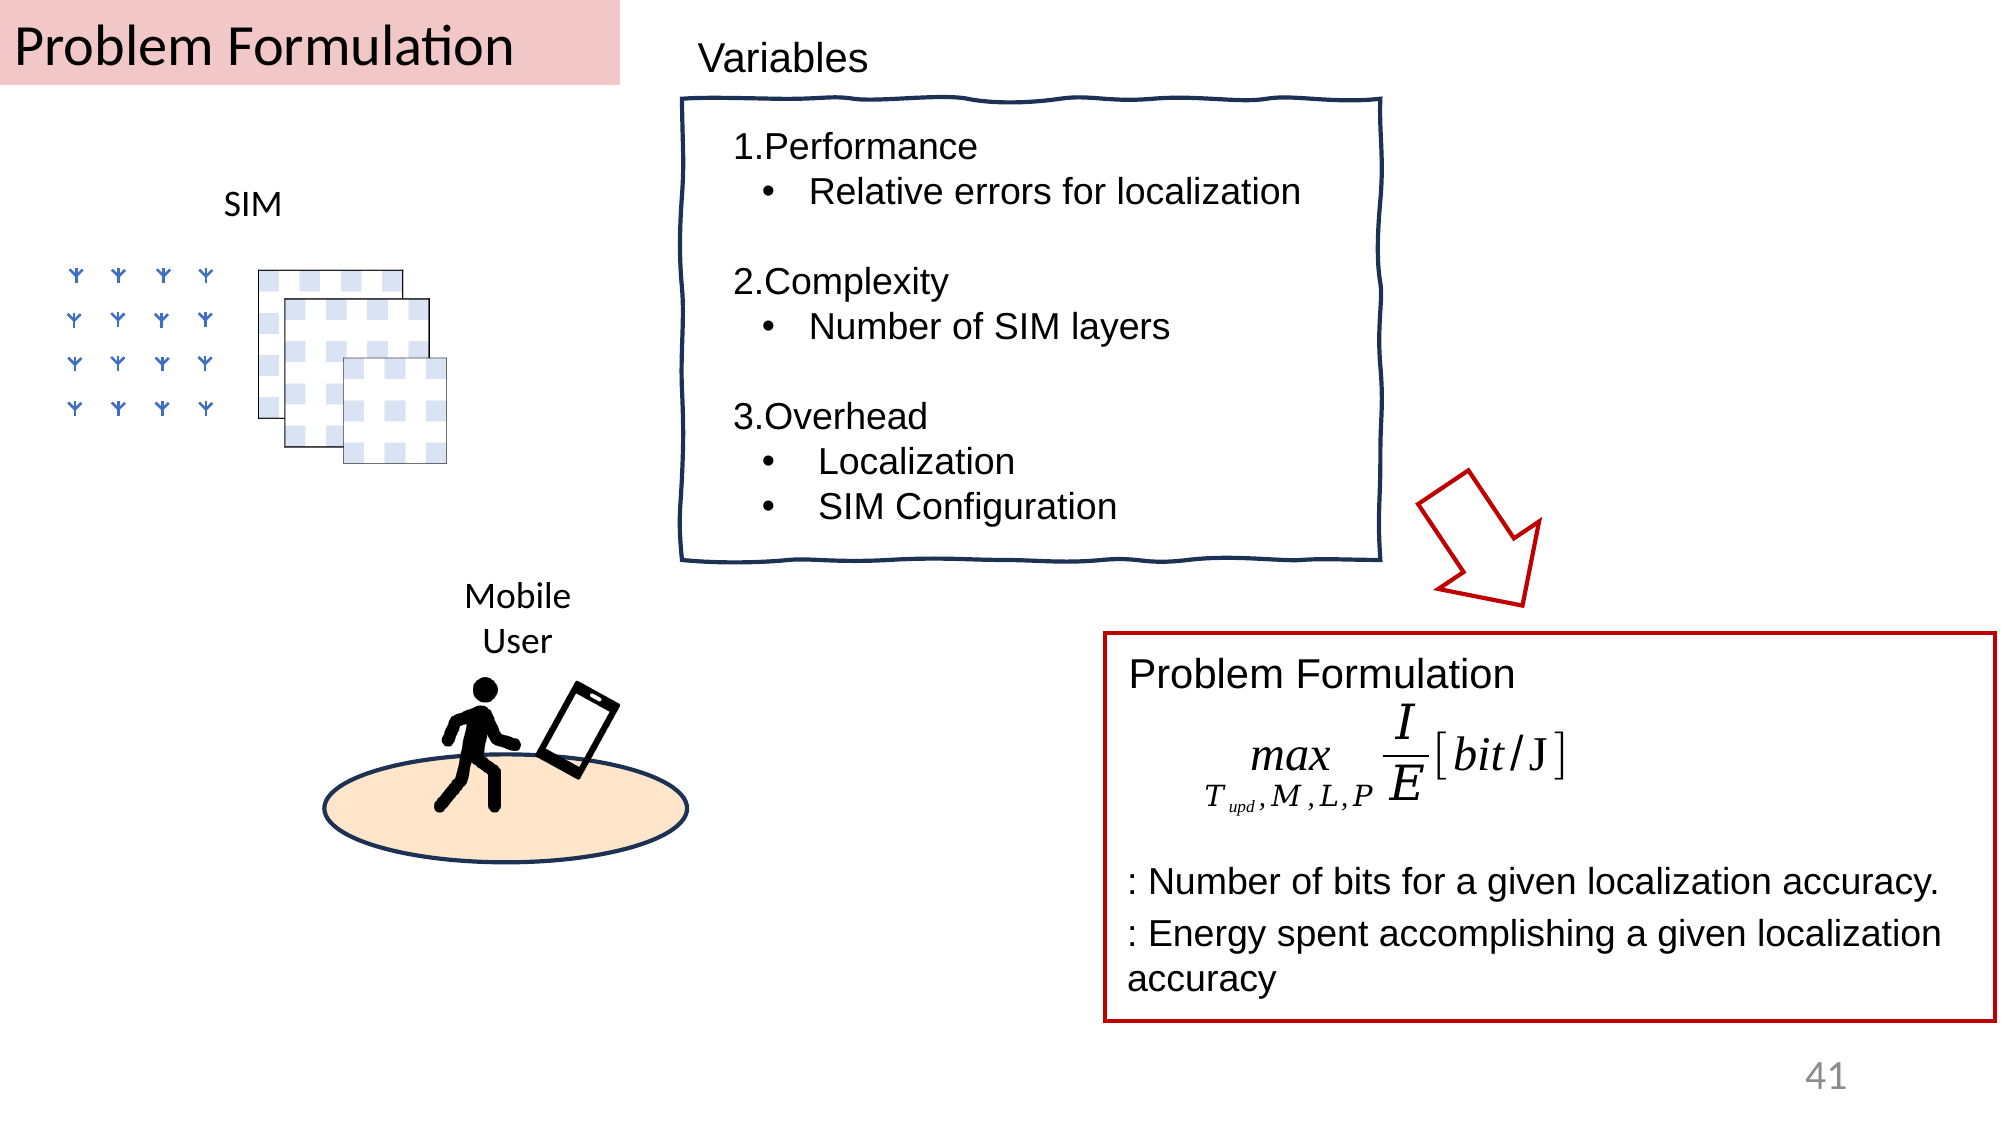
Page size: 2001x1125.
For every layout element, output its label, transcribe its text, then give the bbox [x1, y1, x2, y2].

text_box Variables [682, 22, 884, 88]
text_box [322, 763, 690, 865]
text_box Mobile User [446, 564, 589, 669]
text_box [1103, 631, 1997, 1023]
text_box [1415, 467, 1543, 609]
slide_number 41 [1412, 1042, 1863, 1103]
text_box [70, 267, 214, 417]
picture [401, 665, 644, 820]
picture [257, 269, 447, 464]
text_box SIM [197, 172, 310, 232]
text_box [677, 94, 1384, 565]
text_box Problem Formulation [0, 0, 620, 85]
